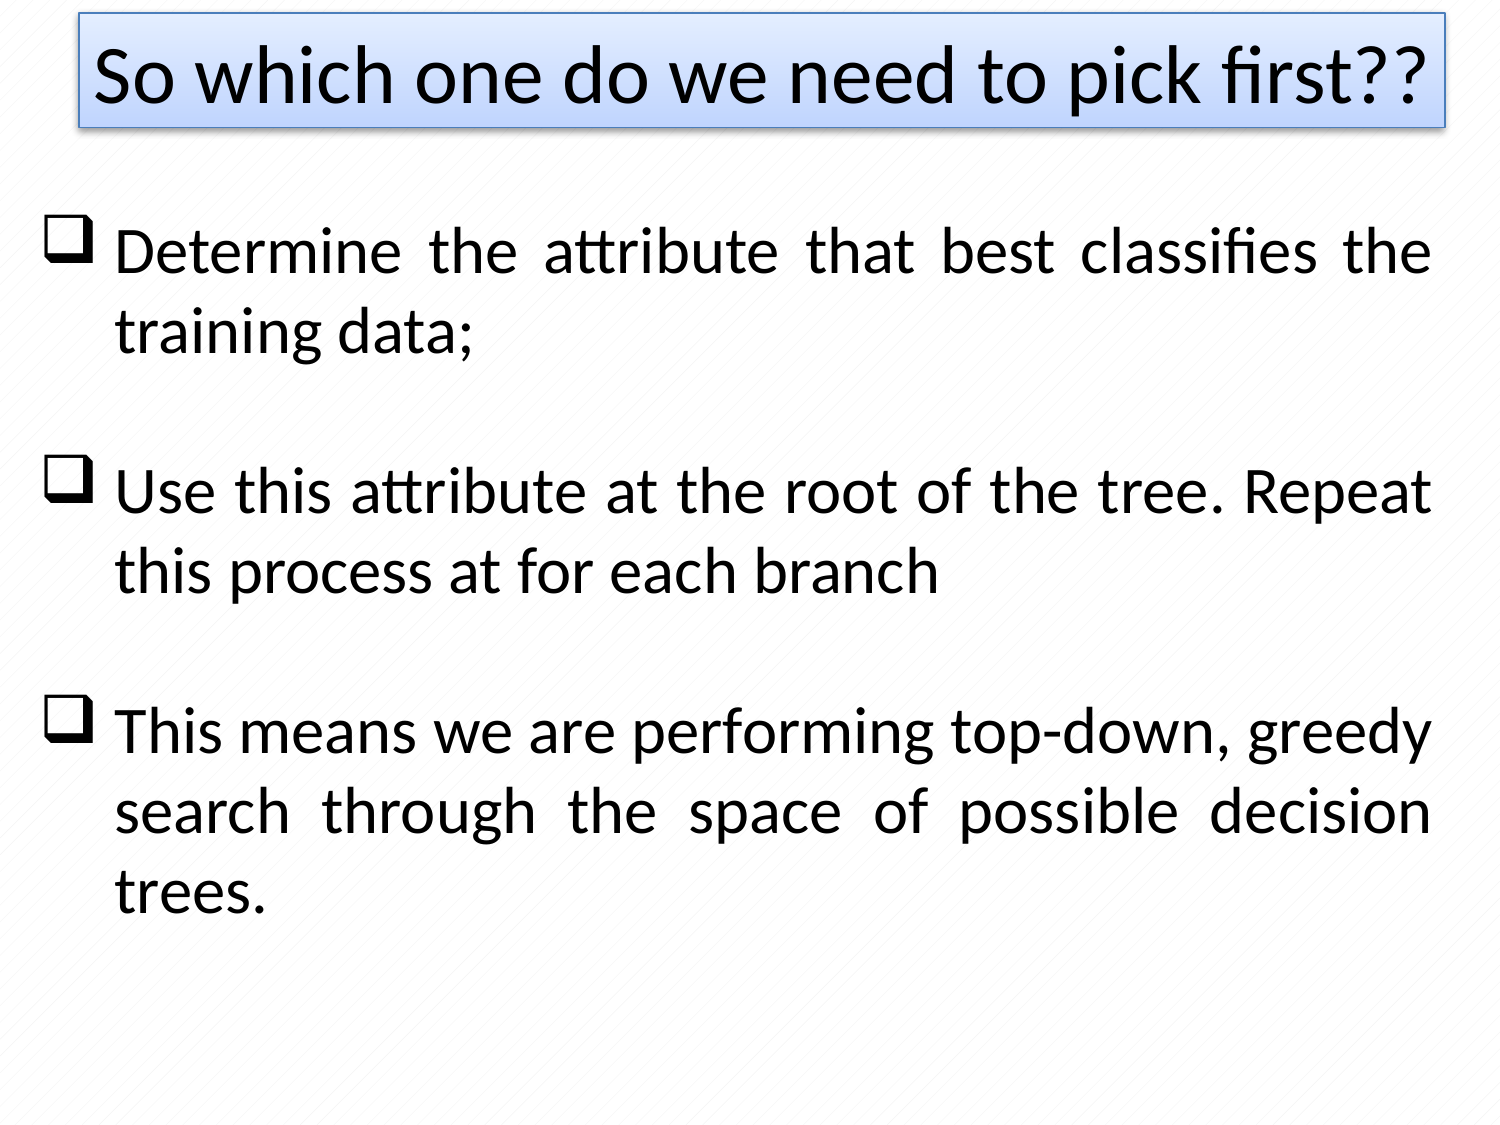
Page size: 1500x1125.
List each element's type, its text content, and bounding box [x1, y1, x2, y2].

text_box Determine the attribute that best classifies the training data; Use this attribute at the root of the tree. Repeat this process at for each branch This means we are performing top-down, greedy search through the space of possible decision trees. [24, 199, 1450, 935]
text_box So which one do we need to pick first?? [78, 12, 1446, 128]
